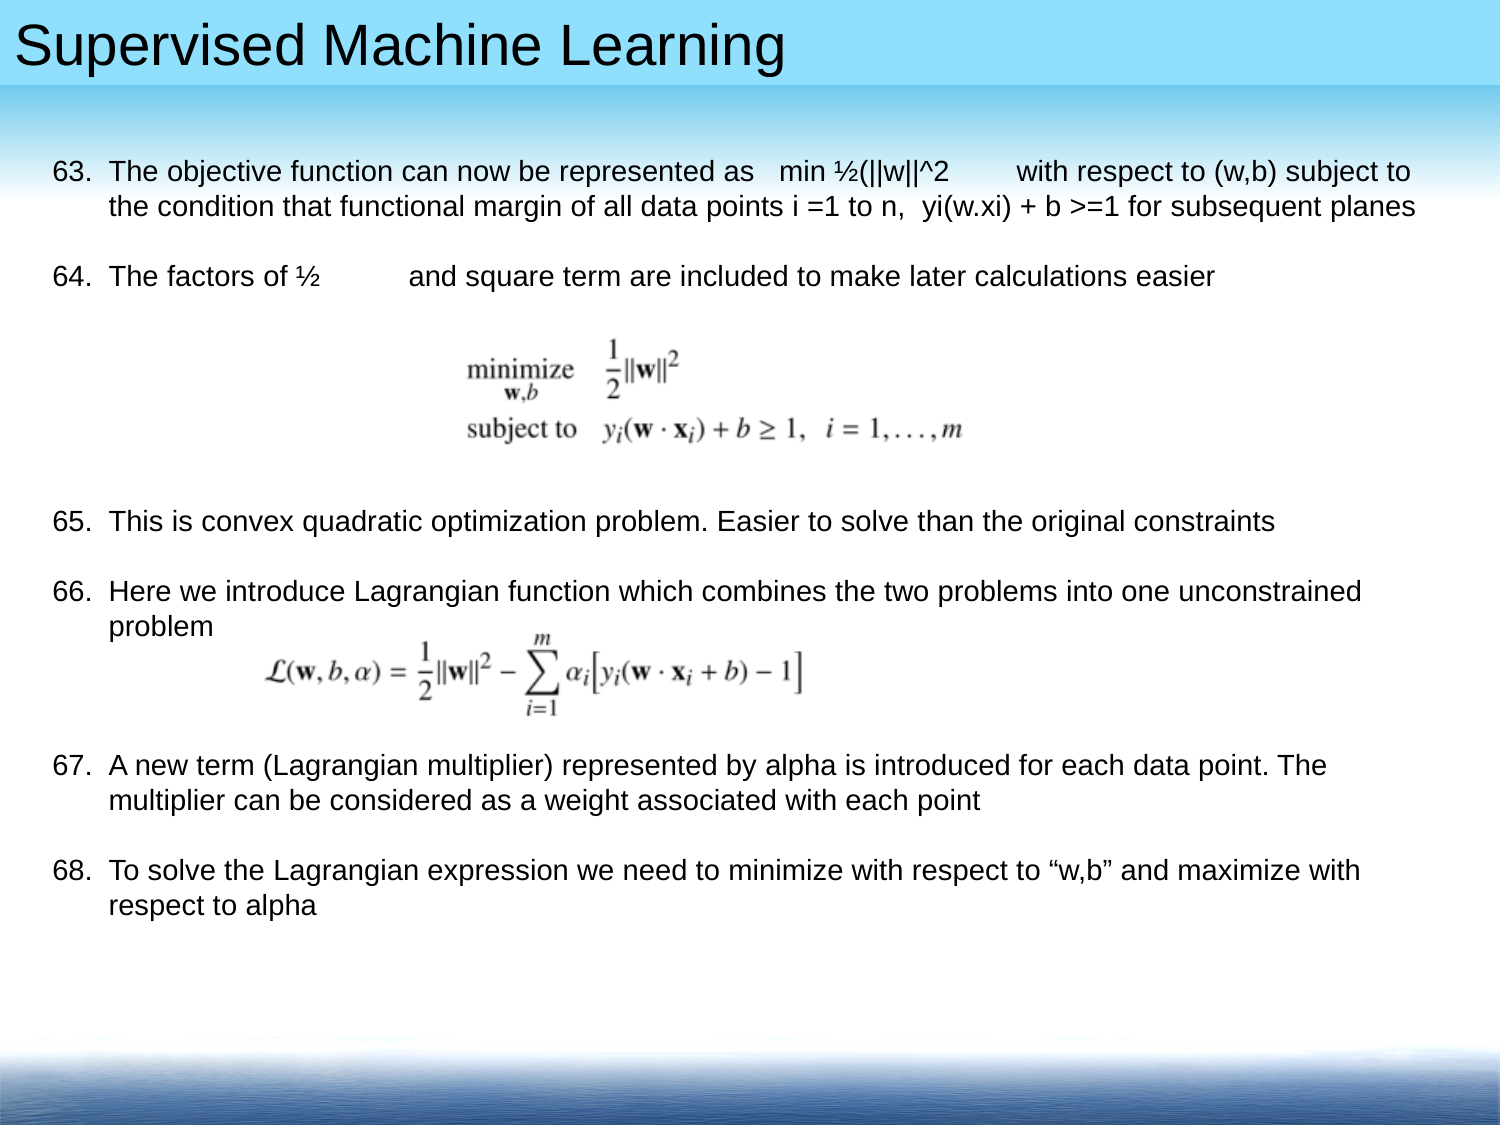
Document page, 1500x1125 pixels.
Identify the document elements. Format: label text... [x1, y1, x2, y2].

picture [249, 628, 819, 725]
picture [452, 337, 969, 449]
picture [0, 1037, 1500, 1125]
text_box The objective function can now be represented as min ½(||w||^2 with respect to (w,b) subject to the condition that functional margin of all data points i =1 to n, yi(w.xi) + b >=1 for subsequent planes The factors of ½ and square term are included to make later calculations easier This is convex quadratic optimization problem. Easier to solve than the original constraints Here we introduce Lagrangian function which combines the two problems into one unconstrained problem A new term (Lagrangian multiplier) represented by alpha is introduced for each data point. The multiplier can be considered as a weight associated with each point To solve the Lagrangian expression we need to minimize with respect to “w,b” and maximize with respect to alpha [37, 99, 1438, 1069]
